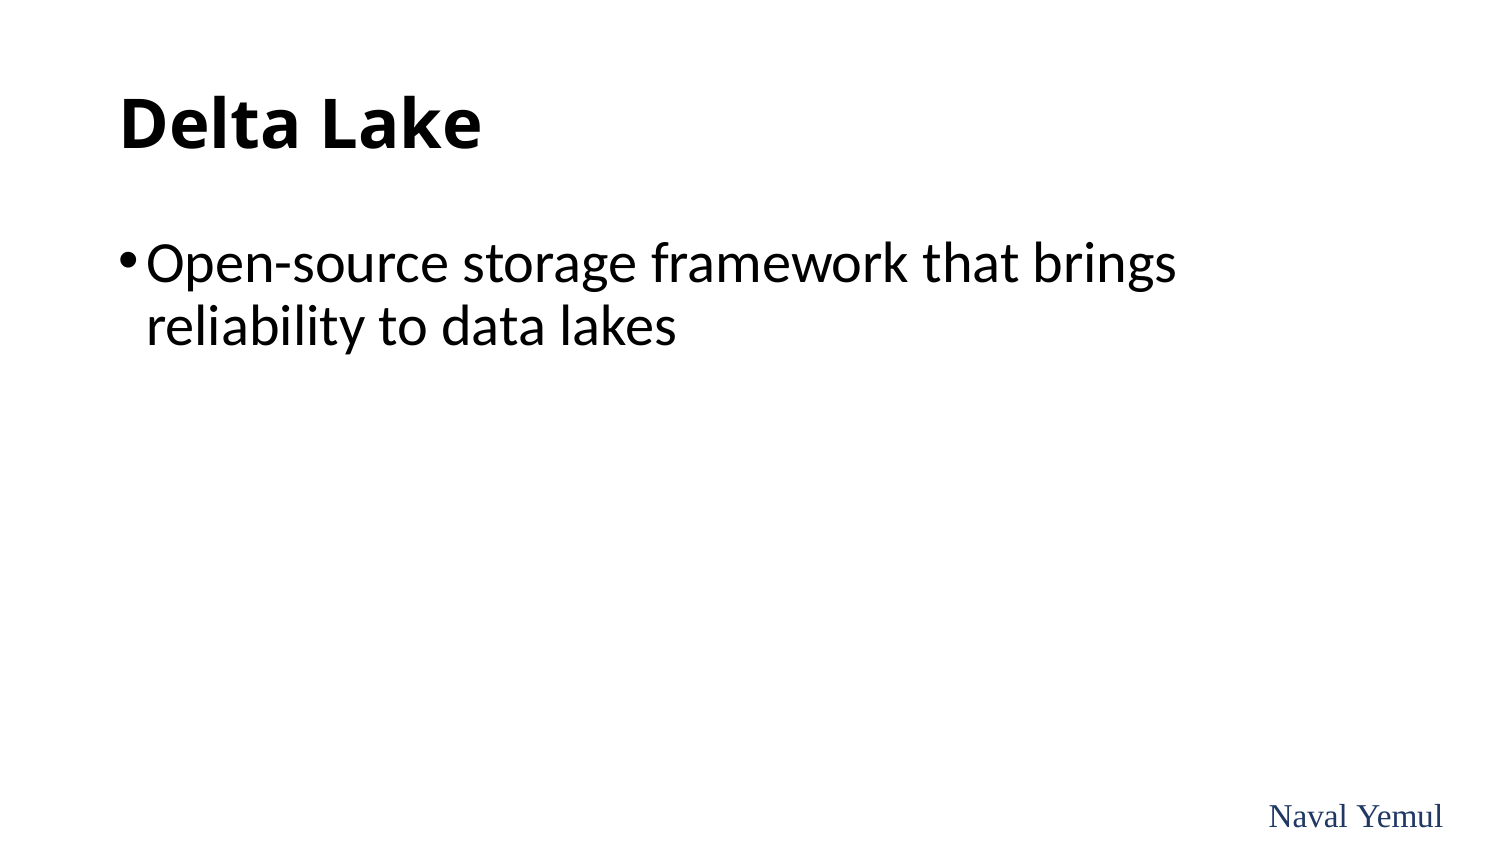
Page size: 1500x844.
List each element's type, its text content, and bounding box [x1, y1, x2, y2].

text_box Naval Yemul [1253, 786, 1499, 842]
list Open-source storage framework that brings reliability to data lakes [103, 224, 1397, 760]
title Delta Lake [103, 44, 1397, 208]
